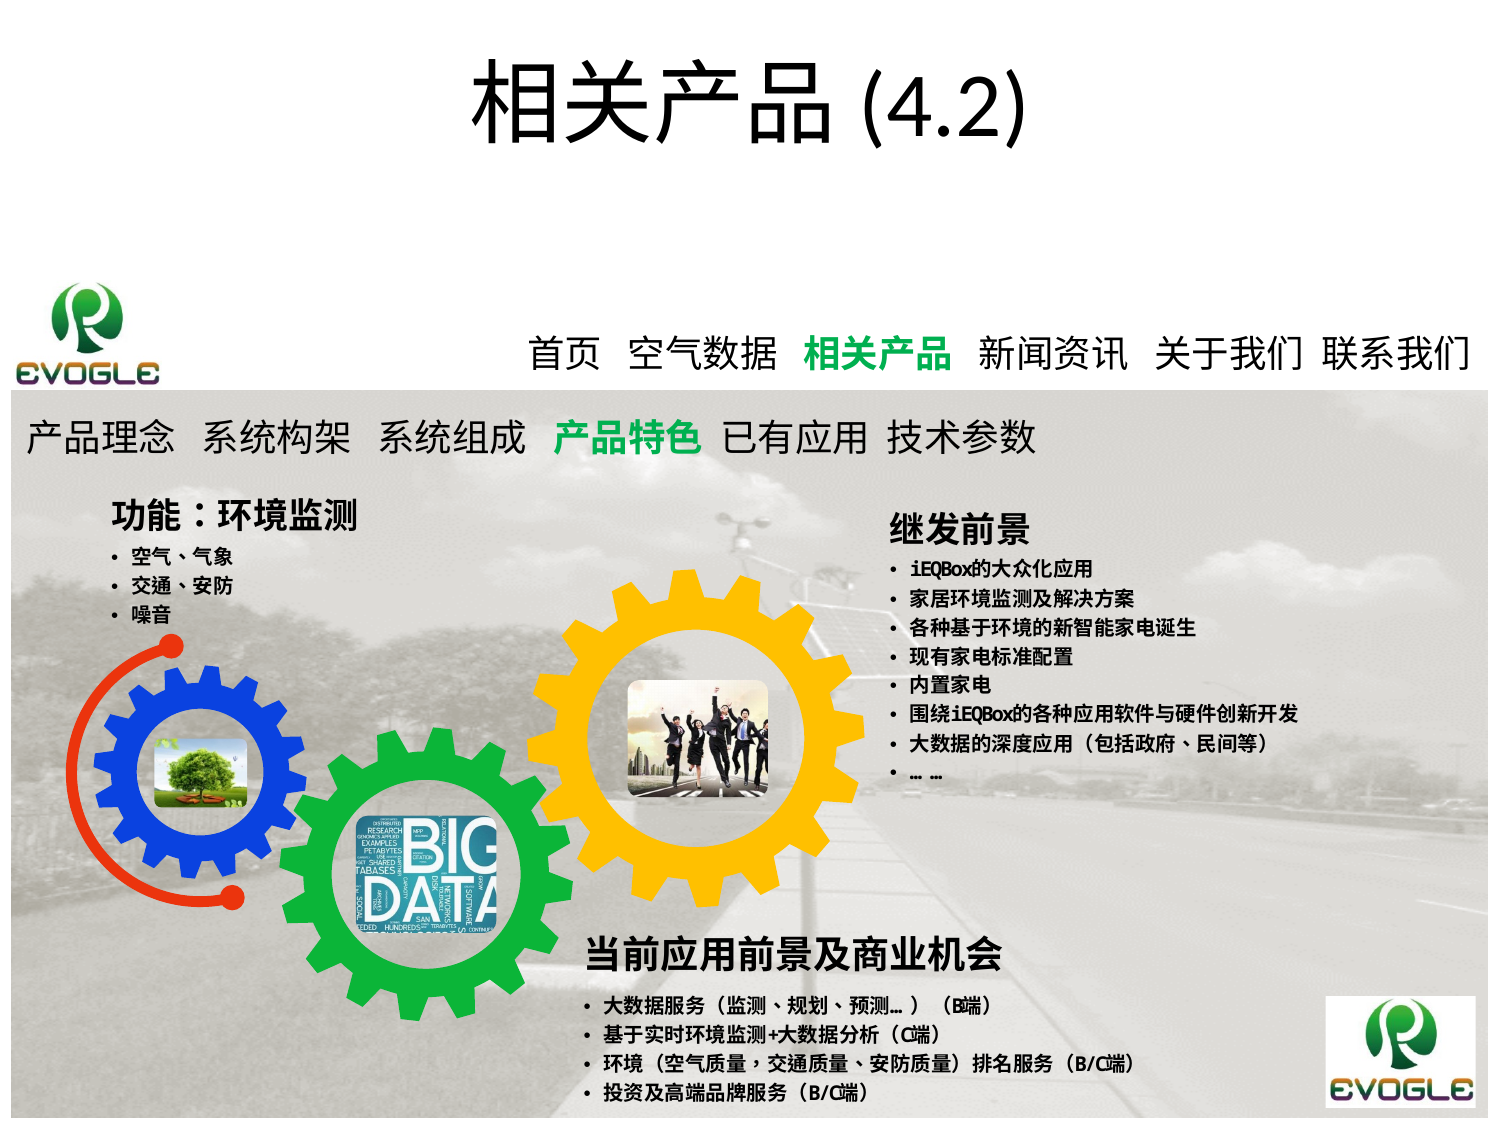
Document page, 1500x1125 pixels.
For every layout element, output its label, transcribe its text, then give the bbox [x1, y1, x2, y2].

picture [11, 280, 1488, 1119]
text_box [12, 274, 1488, 390]
title 相关产品(4.2) [0, 0, 1500, 200]
text_box 首页 空气数据 相关产品 新闻资讯 关于我们 联系我们 [512, 322, 1500, 382]
